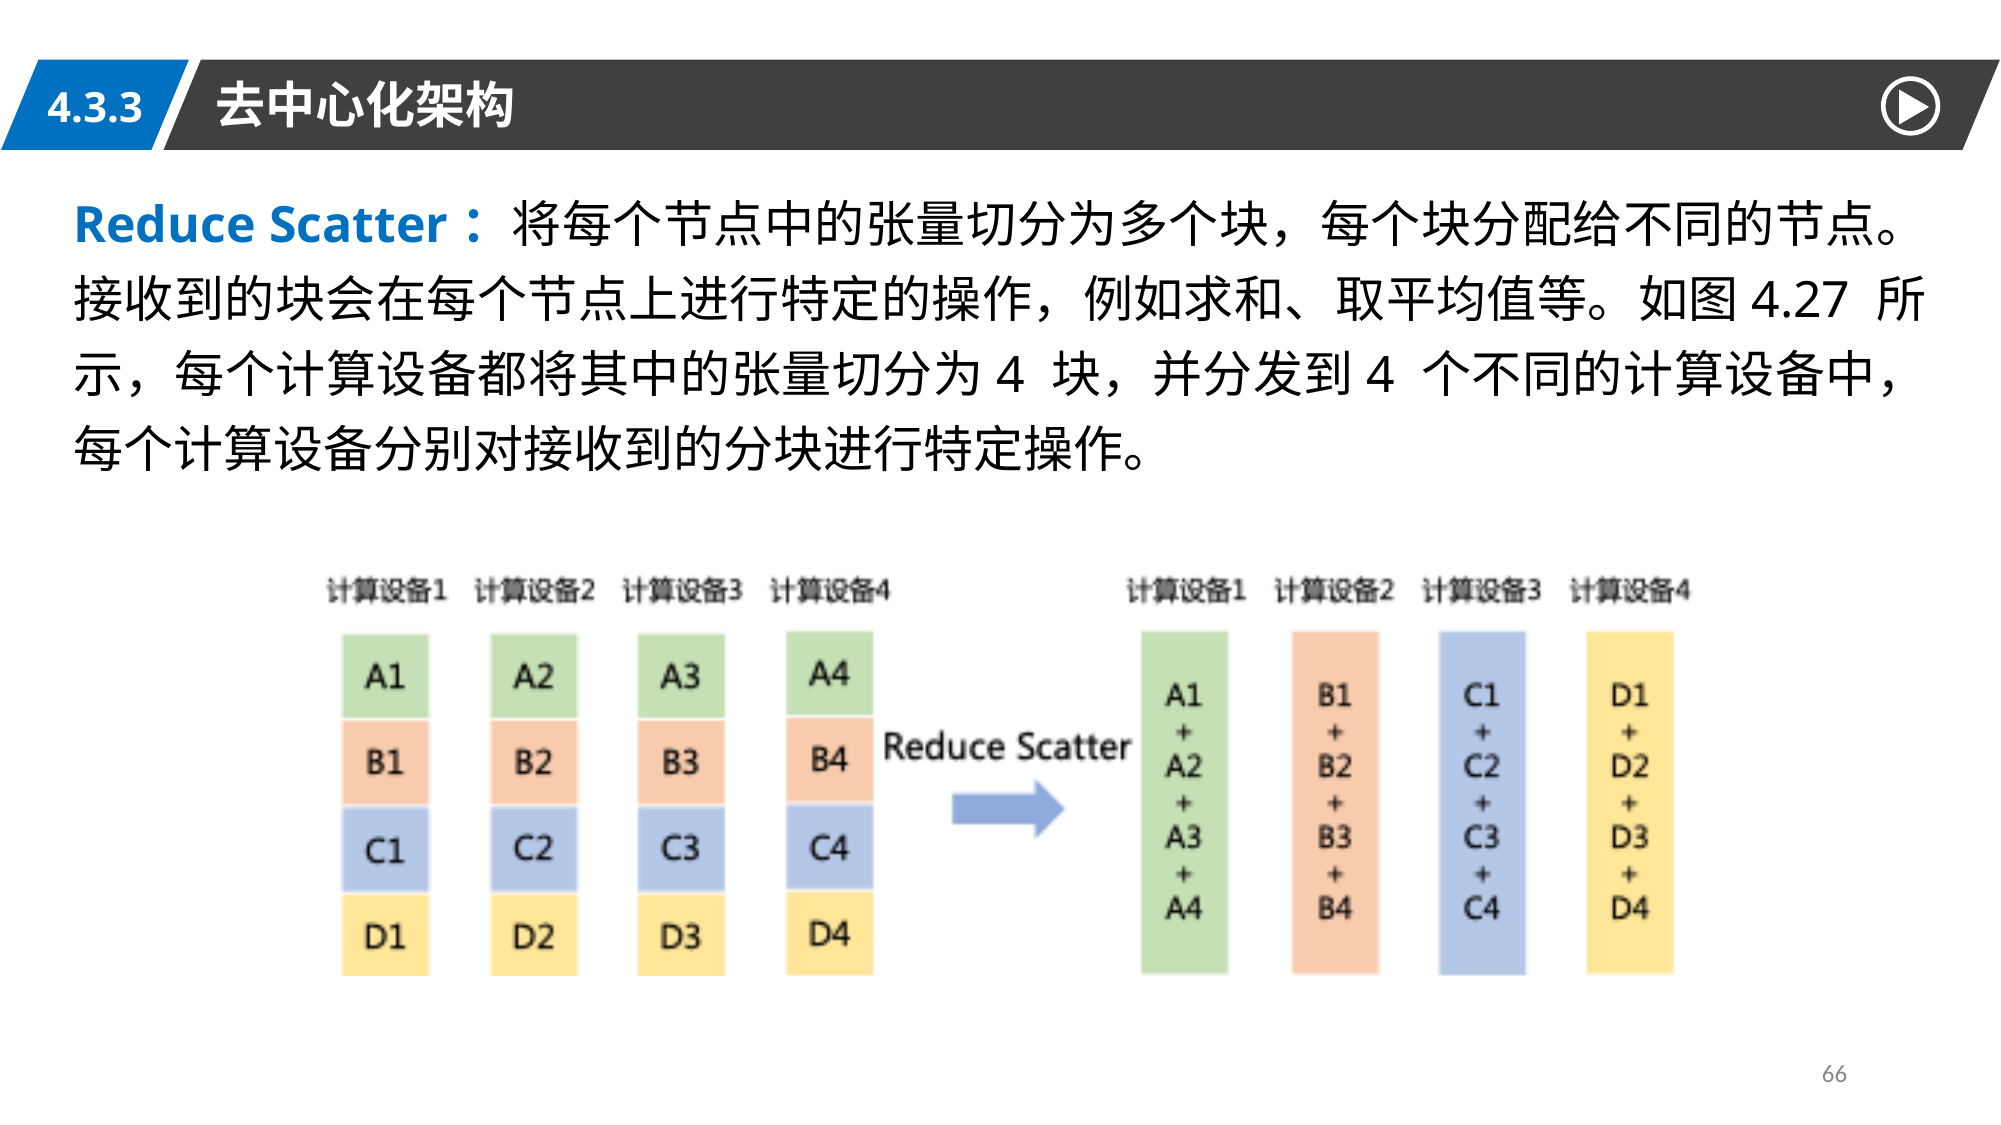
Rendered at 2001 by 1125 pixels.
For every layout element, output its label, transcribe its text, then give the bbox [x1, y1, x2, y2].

text_box [1, 89, 157, 150]
picture [298, 562, 1702, 977]
text_box 去中心化架构 [200, 66, 531, 142]
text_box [1883, 78, 1939, 134]
text_box Reduce Scatter：将每个节点中的张量切分为多个块，每个块分配给不同的节点。接收到的块会在每个节点上进行特定的操作，例如求和、取平均值等。如图4.27 所示，每个计算设备都将其中的张量切分为4 块，并分发到4 个不同的计算设备中，每个计算设备分别对接收到的分块进行特定操作。 [58, 170, 1942, 486]
text_box [32, 59, 189, 120]
text_box 4.3.3 [26, 73, 164, 138]
text_box [163, 59, 2000, 150]
slide_number 66 [1412, 1042, 1863, 1103]
